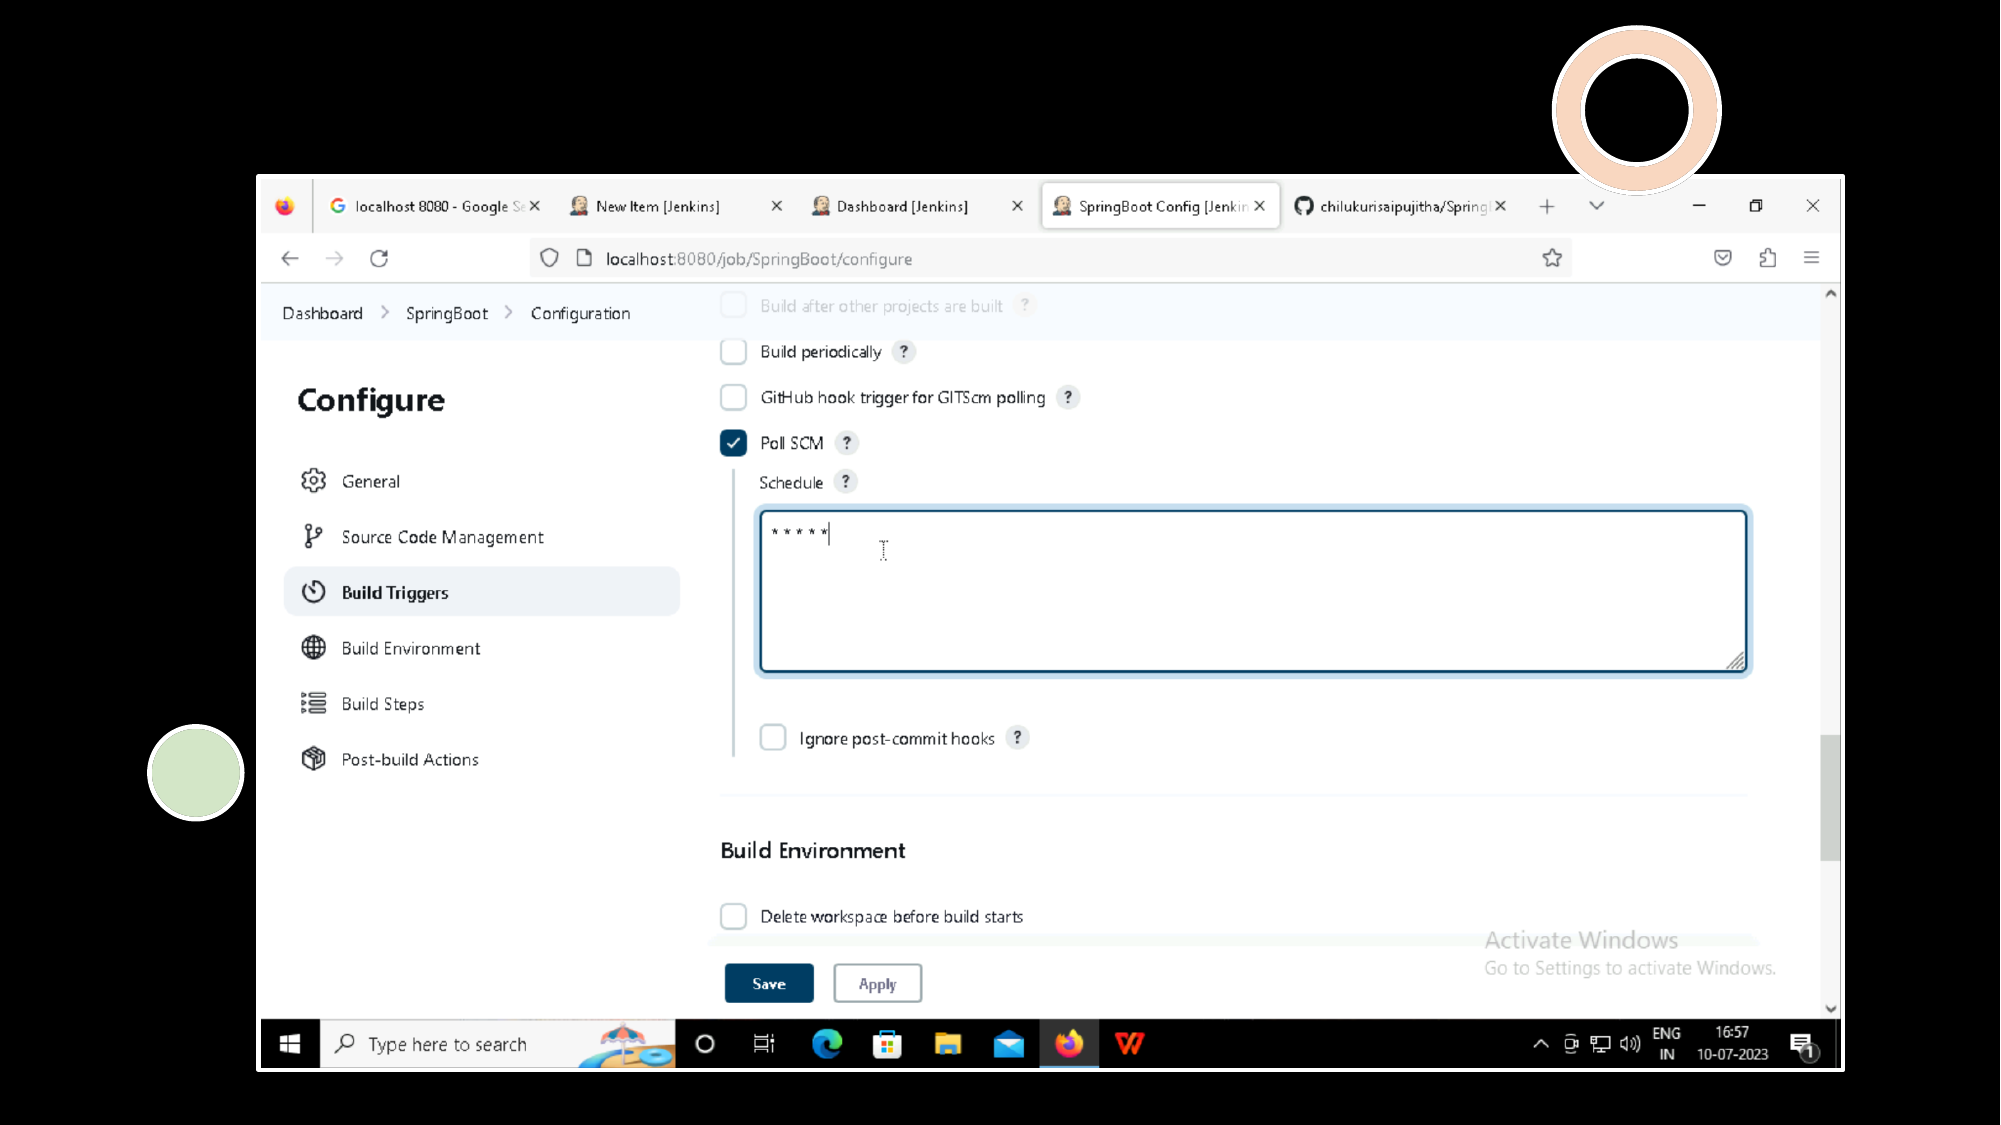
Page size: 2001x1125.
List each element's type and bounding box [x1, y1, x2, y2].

list [260, 178, 1841, 1068]
text_box [148, 725, 244, 821]
text_box [1553, 26, 1721, 178]
text_box [0, 0, 2000, 1125]
